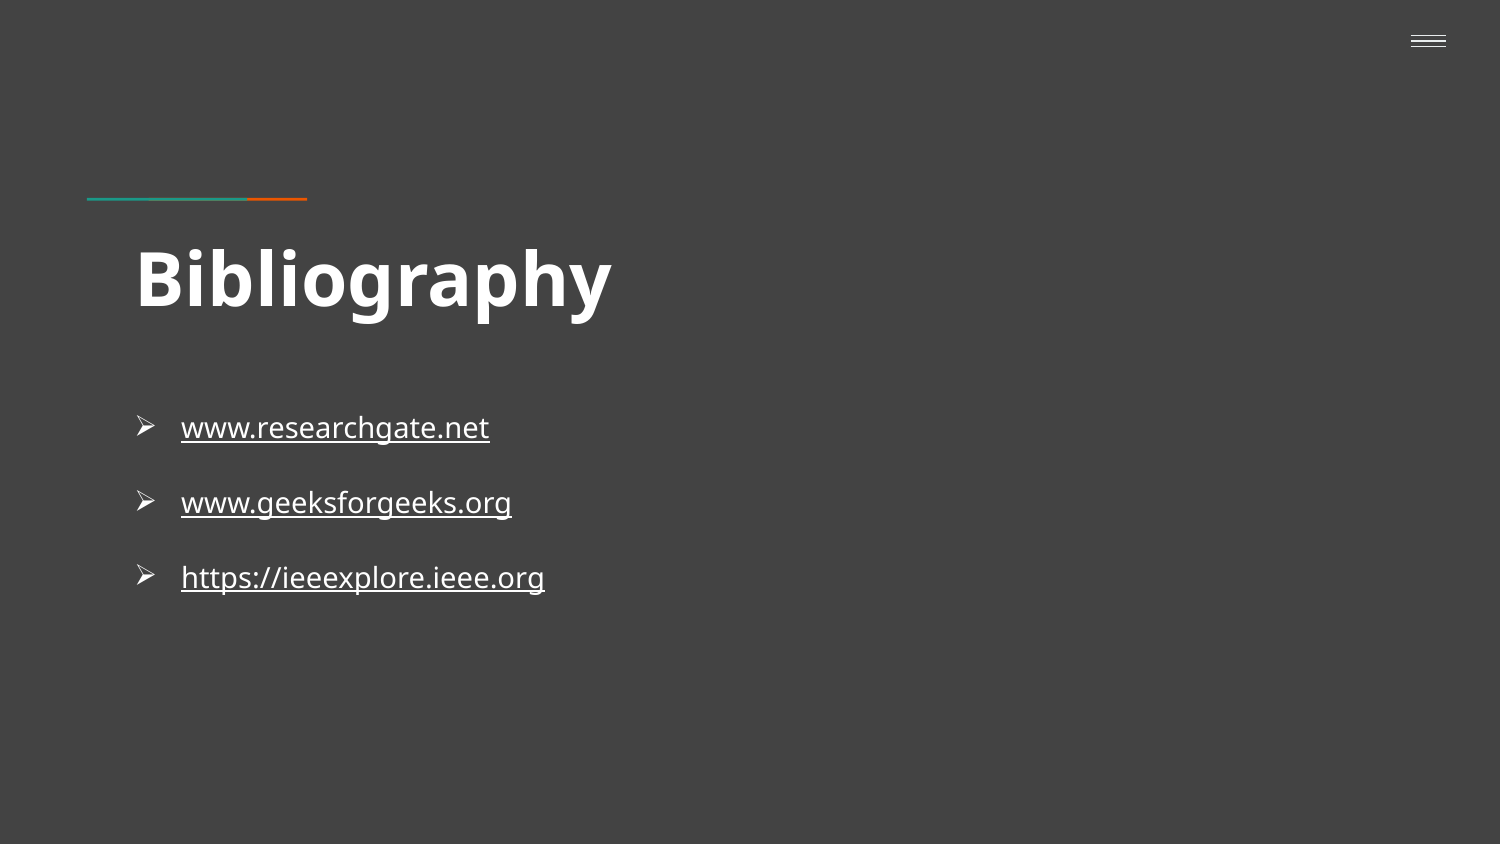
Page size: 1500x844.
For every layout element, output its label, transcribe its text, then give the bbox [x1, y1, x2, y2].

title Bibliography [119, 216, 1381, 341]
text_box www.researchgate.net www.geeksforgeeks.org https://ieeexplore.ieee.org [119, 402, 1405, 641]
